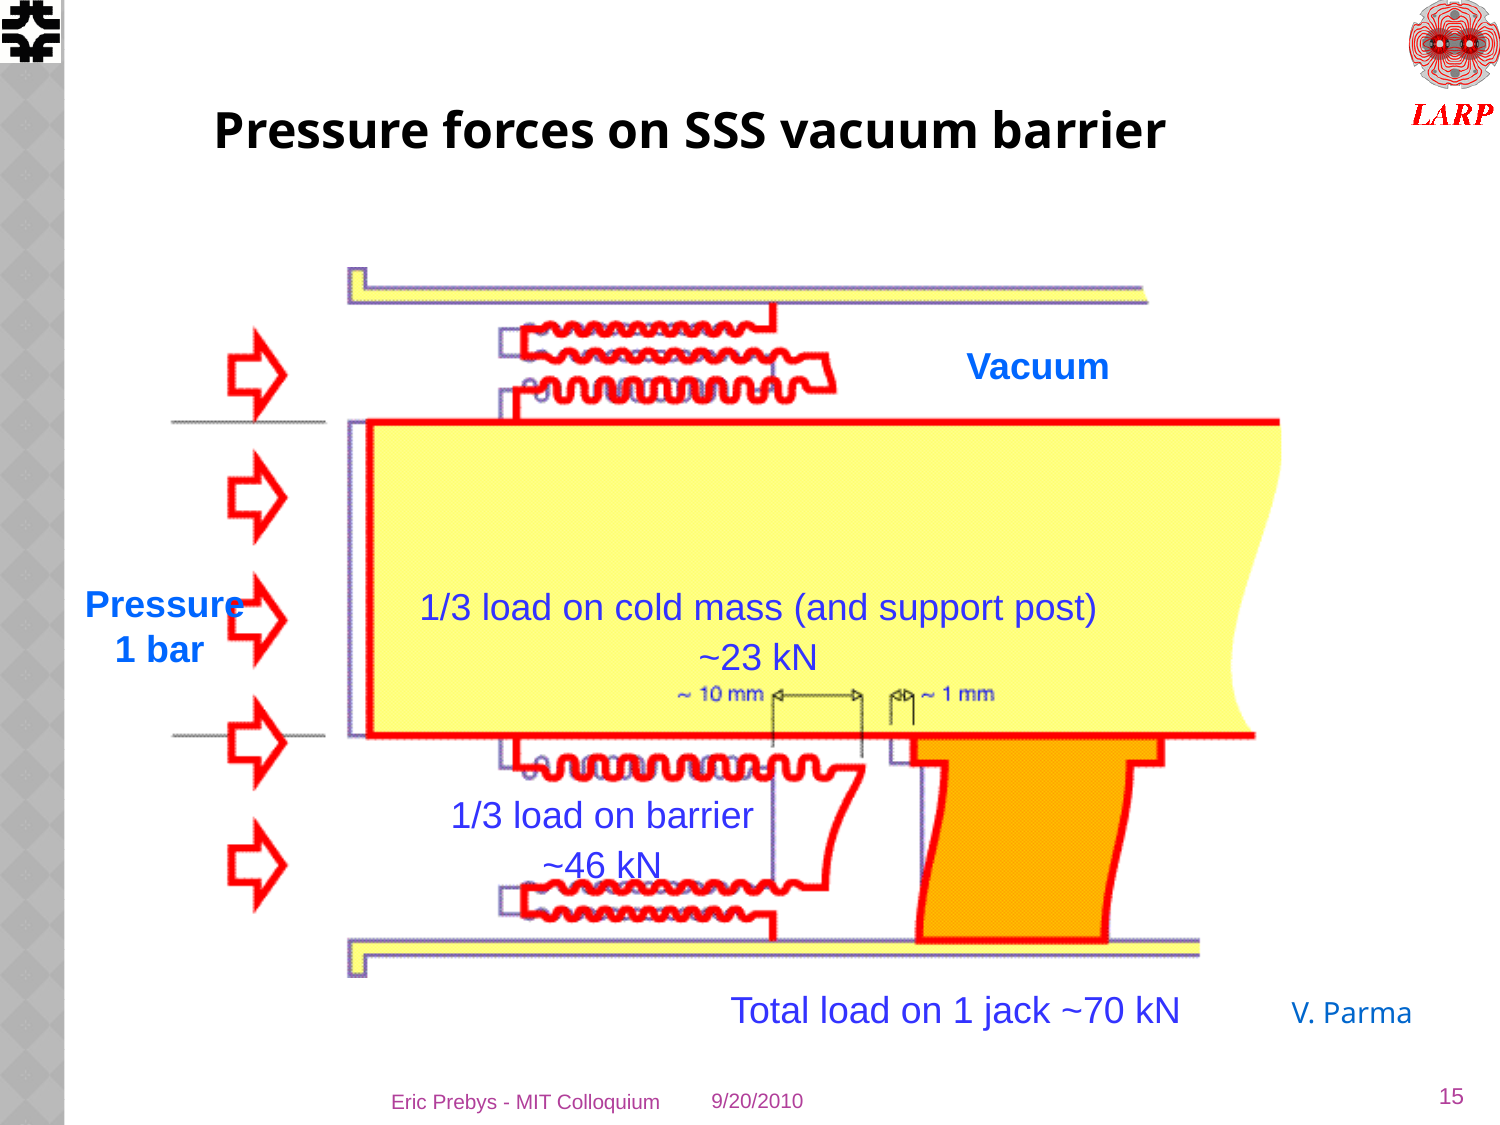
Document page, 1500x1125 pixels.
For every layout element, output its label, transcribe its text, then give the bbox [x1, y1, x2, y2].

text_box V. Parma [1204, 987, 1500, 1038]
slide_number 15 [1367, 1071, 1465, 1110]
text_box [69, 266, 1282, 978]
text_box Total load on 1 jack ~70 kN [715, 987, 1196, 1039]
picture [1406, 0, 1500, 125]
picture [0, 0, 61, 63]
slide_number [696, 1075, 1025, 1114]
title Pressure forces on SSS vacuum barrier [206, 42, 1306, 159]
table_cell Gauss [0, 0, 65, 1125]
footer Eric Prebys - MIT Colloquium [75, 1075, 675, 1114]
